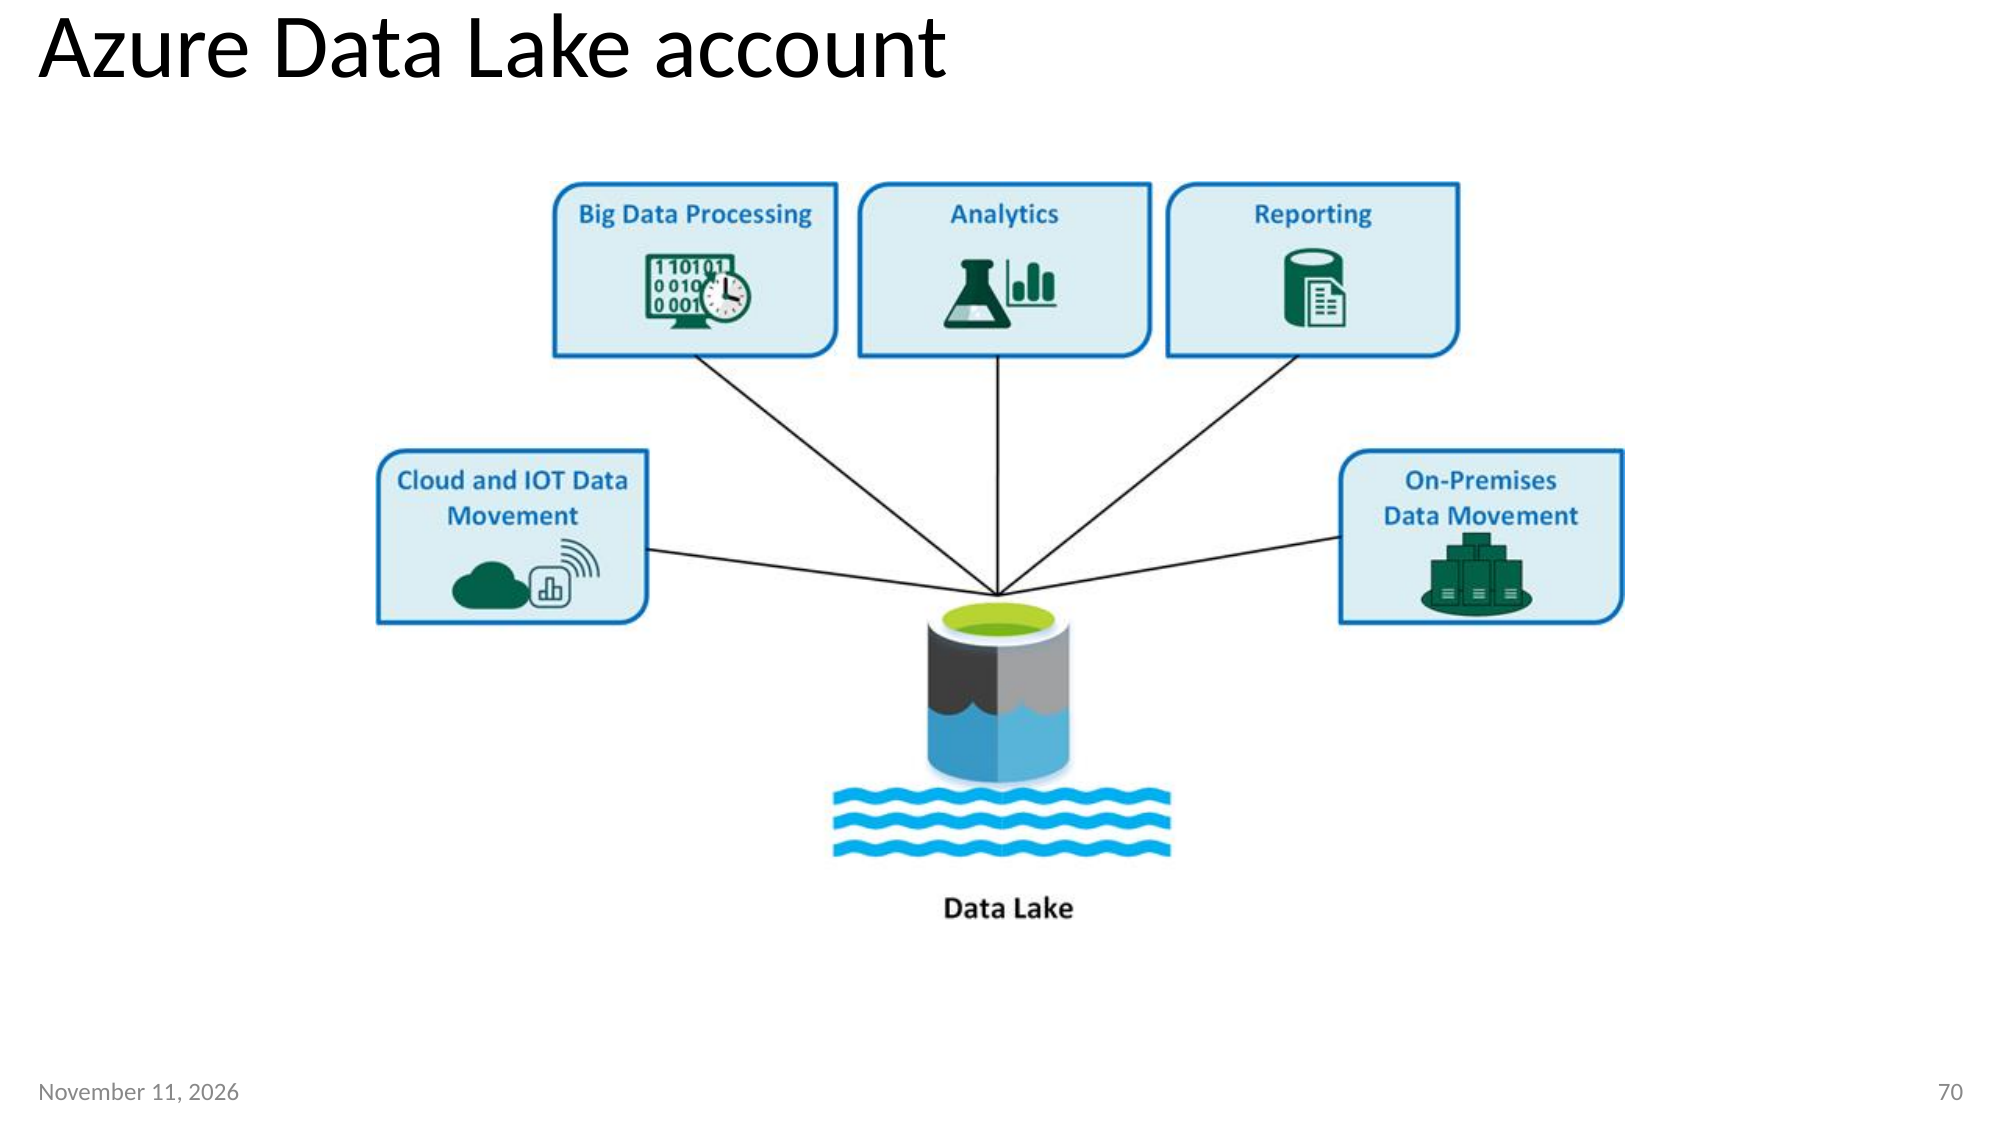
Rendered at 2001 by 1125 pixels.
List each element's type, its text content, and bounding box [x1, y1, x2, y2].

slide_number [23, 1060, 474, 1121]
title Azure Data Lake account [23, 0, 1979, 96]
picture [374, 181, 1626, 944]
slide_number 70 [1859, 1060, 1979, 1121]
